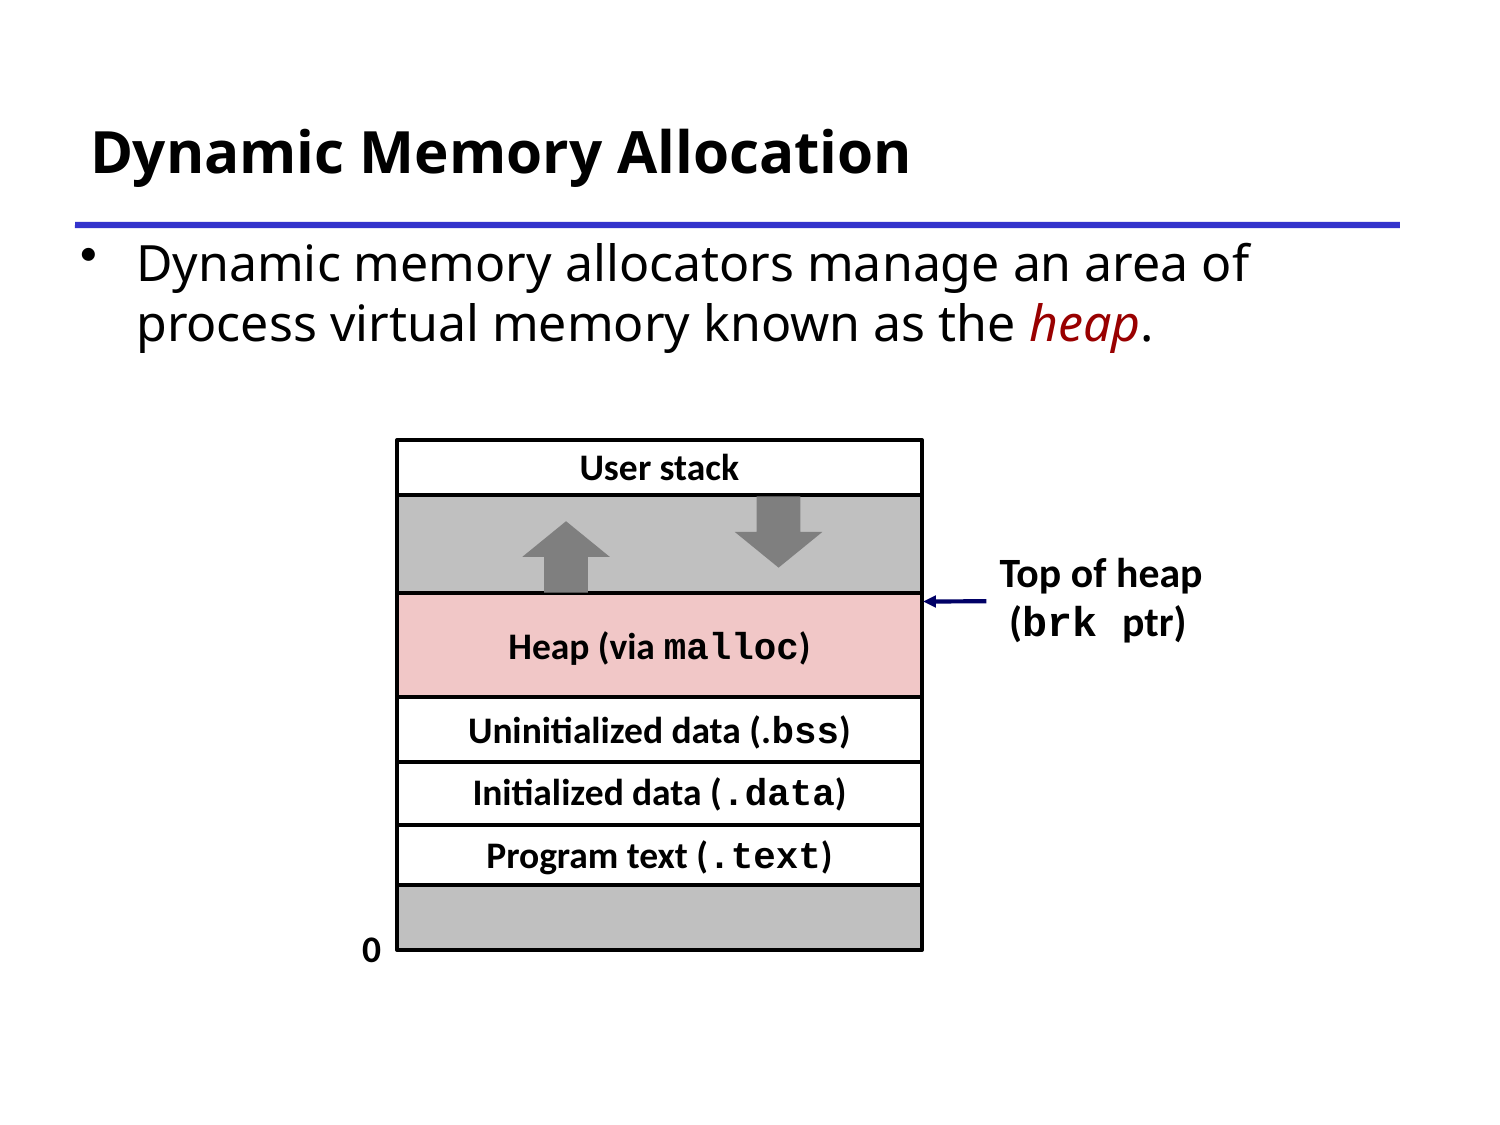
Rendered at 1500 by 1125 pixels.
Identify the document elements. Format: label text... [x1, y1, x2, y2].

text_box Dynamic memory allocators manage an area of process virtual memory known as the heap. [65, 223, 1426, 1040]
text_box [923, 540, 1219, 656]
text_box Dynamic Memory Allocation [75, 74, 1400, 225]
